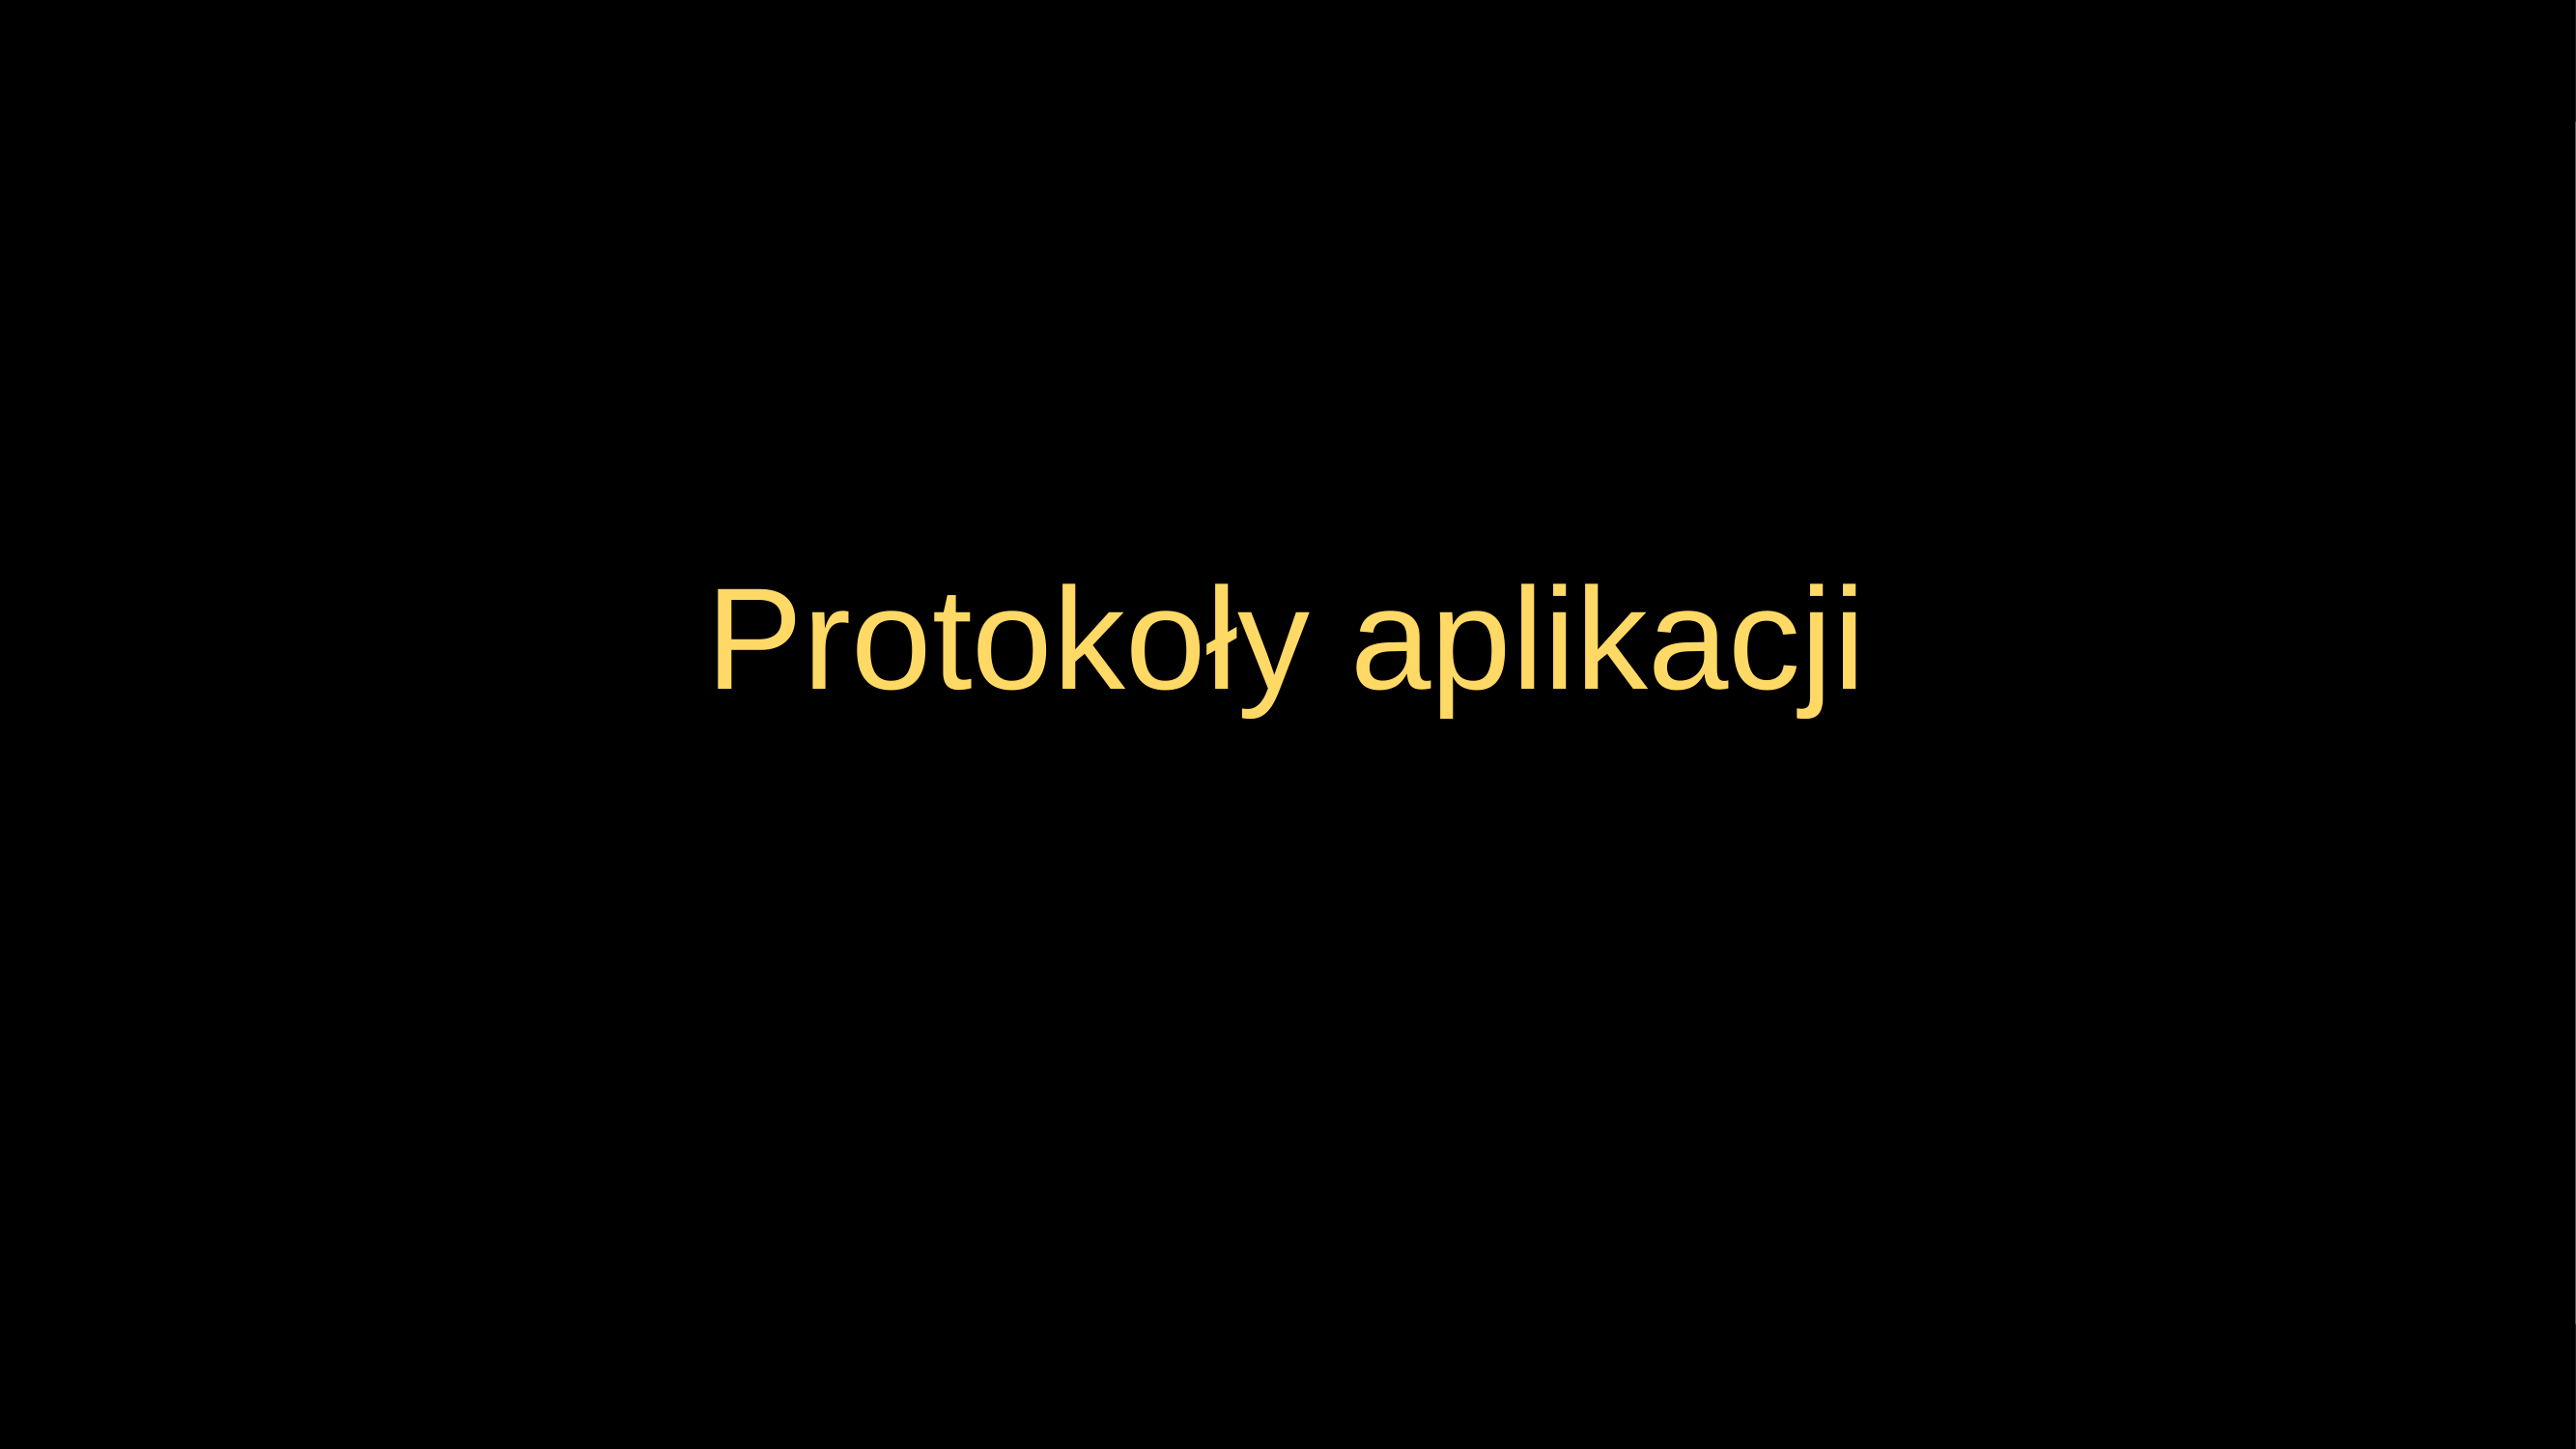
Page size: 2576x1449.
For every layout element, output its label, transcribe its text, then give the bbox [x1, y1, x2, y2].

title Protokoły aplikacji [183, 243, 2391, 733]
